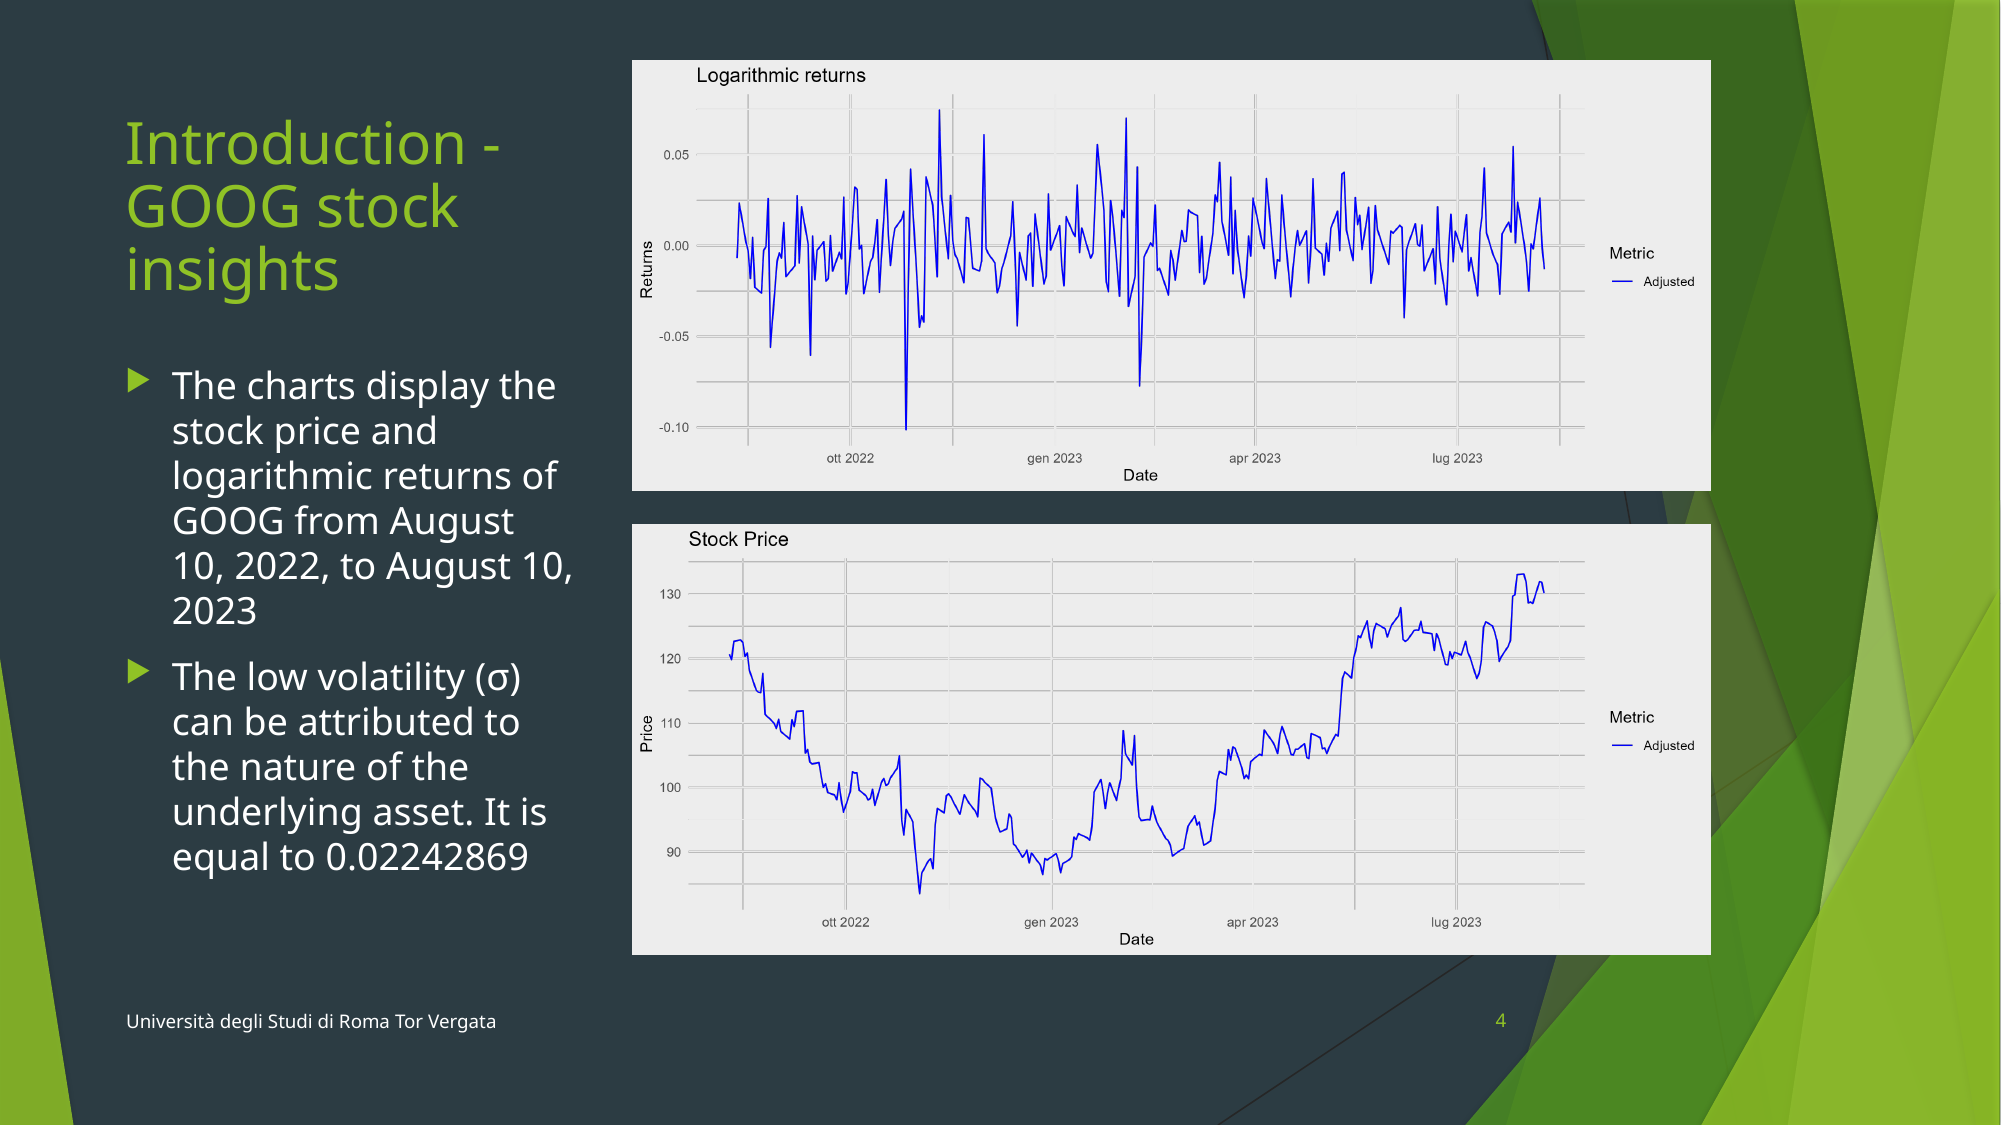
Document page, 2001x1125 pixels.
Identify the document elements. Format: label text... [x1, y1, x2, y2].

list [631, 523, 1712, 956]
title Introduction - GOOG stock insights [110, 99, 592, 317]
picture [631, 59, 1712, 492]
footer Università degli Studi di Roma Tor Vergata [111, 991, 963, 1051]
slide_number 4 [1409, 991, 1522, 1051]
text_box The charts display the stock price and logarithmic returns of GOOG from August 10, 2022, to August 10, 2023 The low volatility (σ) can be attributed to the nature of the underlying asset. It is equal to 0.02242869 [110, 354, 591, 991]
